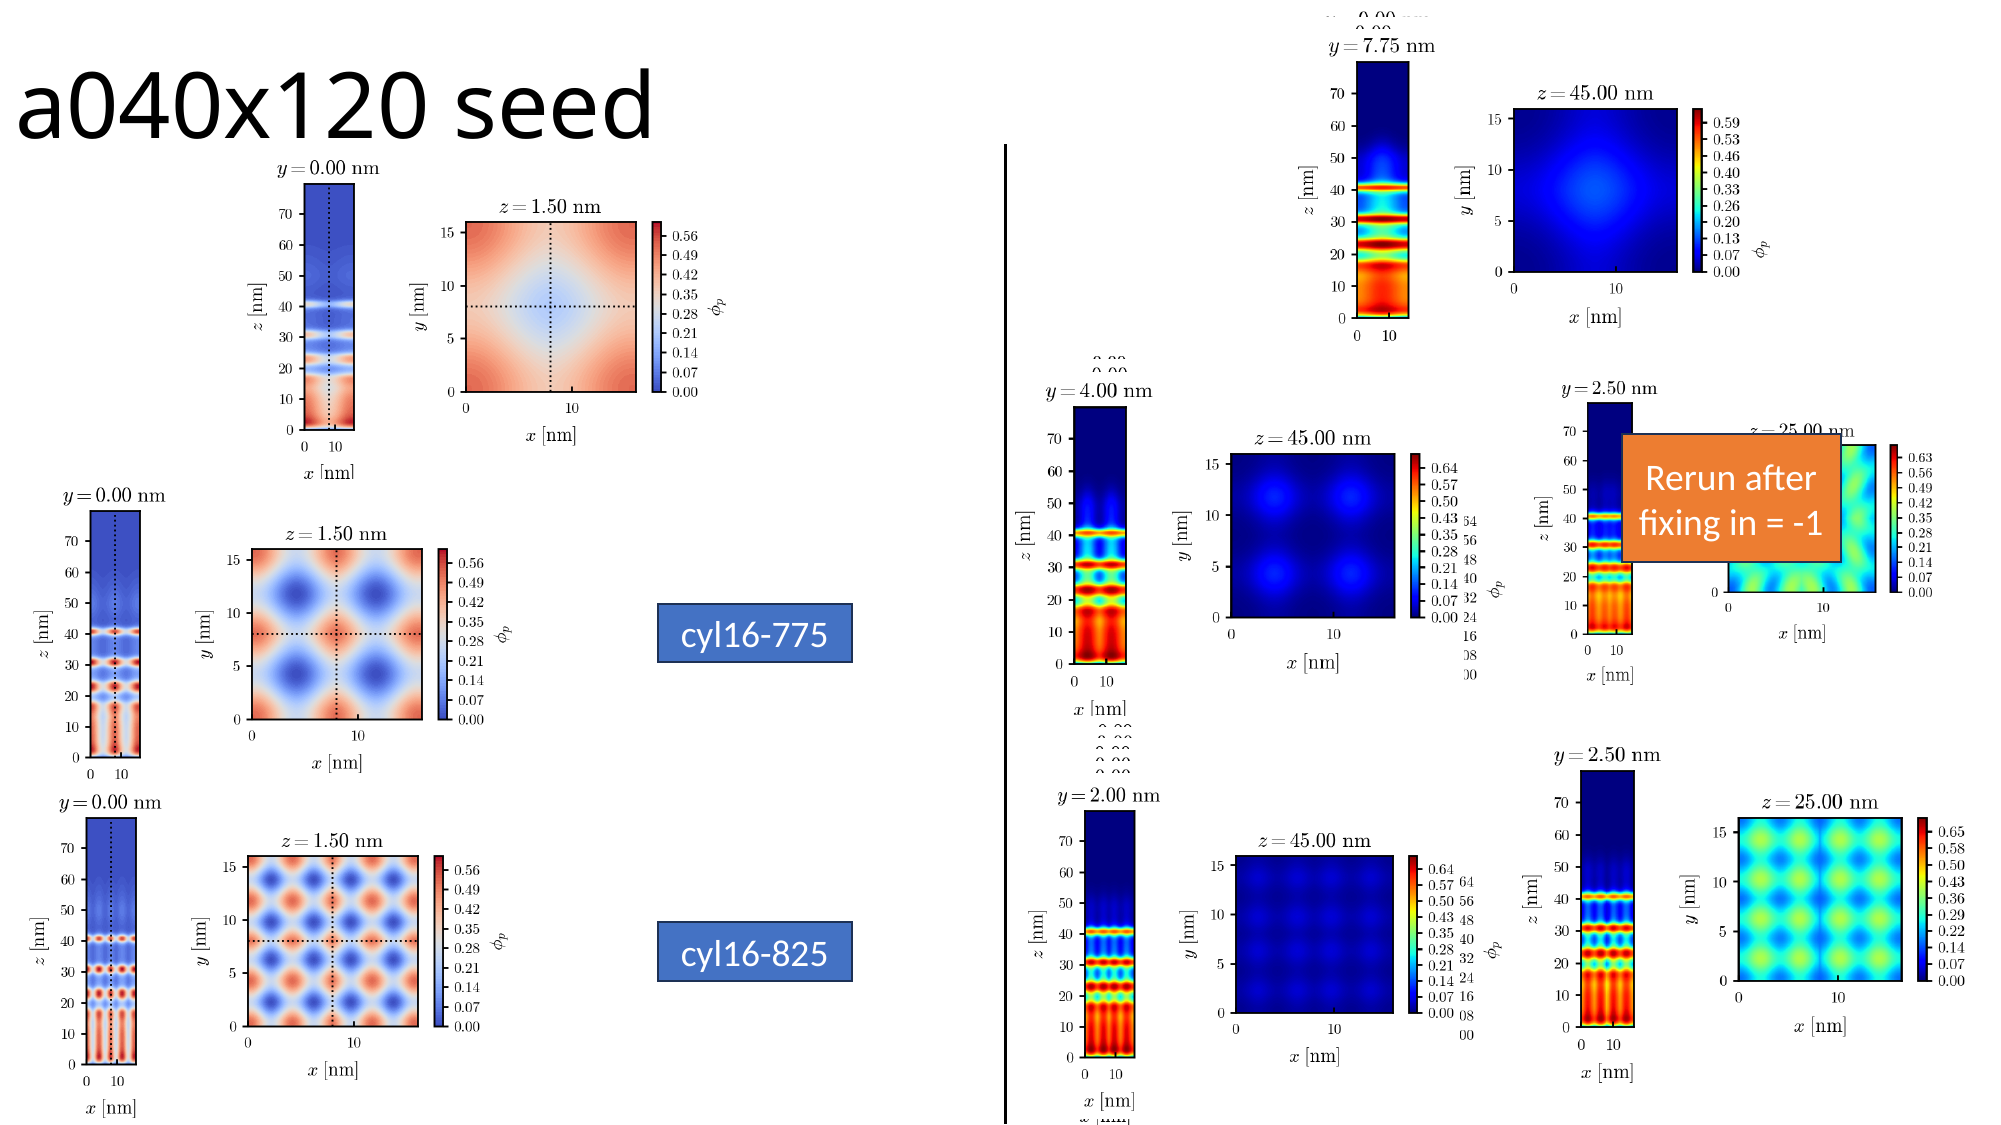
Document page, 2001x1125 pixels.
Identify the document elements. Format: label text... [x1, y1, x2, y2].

text_box cyl16-775 [657, 603, 853, 663]
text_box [1016, 716, 1521, 1125]
picture [1514, 738, 1971, 1092]
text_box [1283, 3, 1792, 434]
text_box cyl16-825 [657, 921, 853, 982]
title a040x120 seed [0, 0, 1725, 218]
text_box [1006, 348, 1520, 774]
picture [1527, 373, 1938, 692]
picture [22, 152, 735, 1125]
